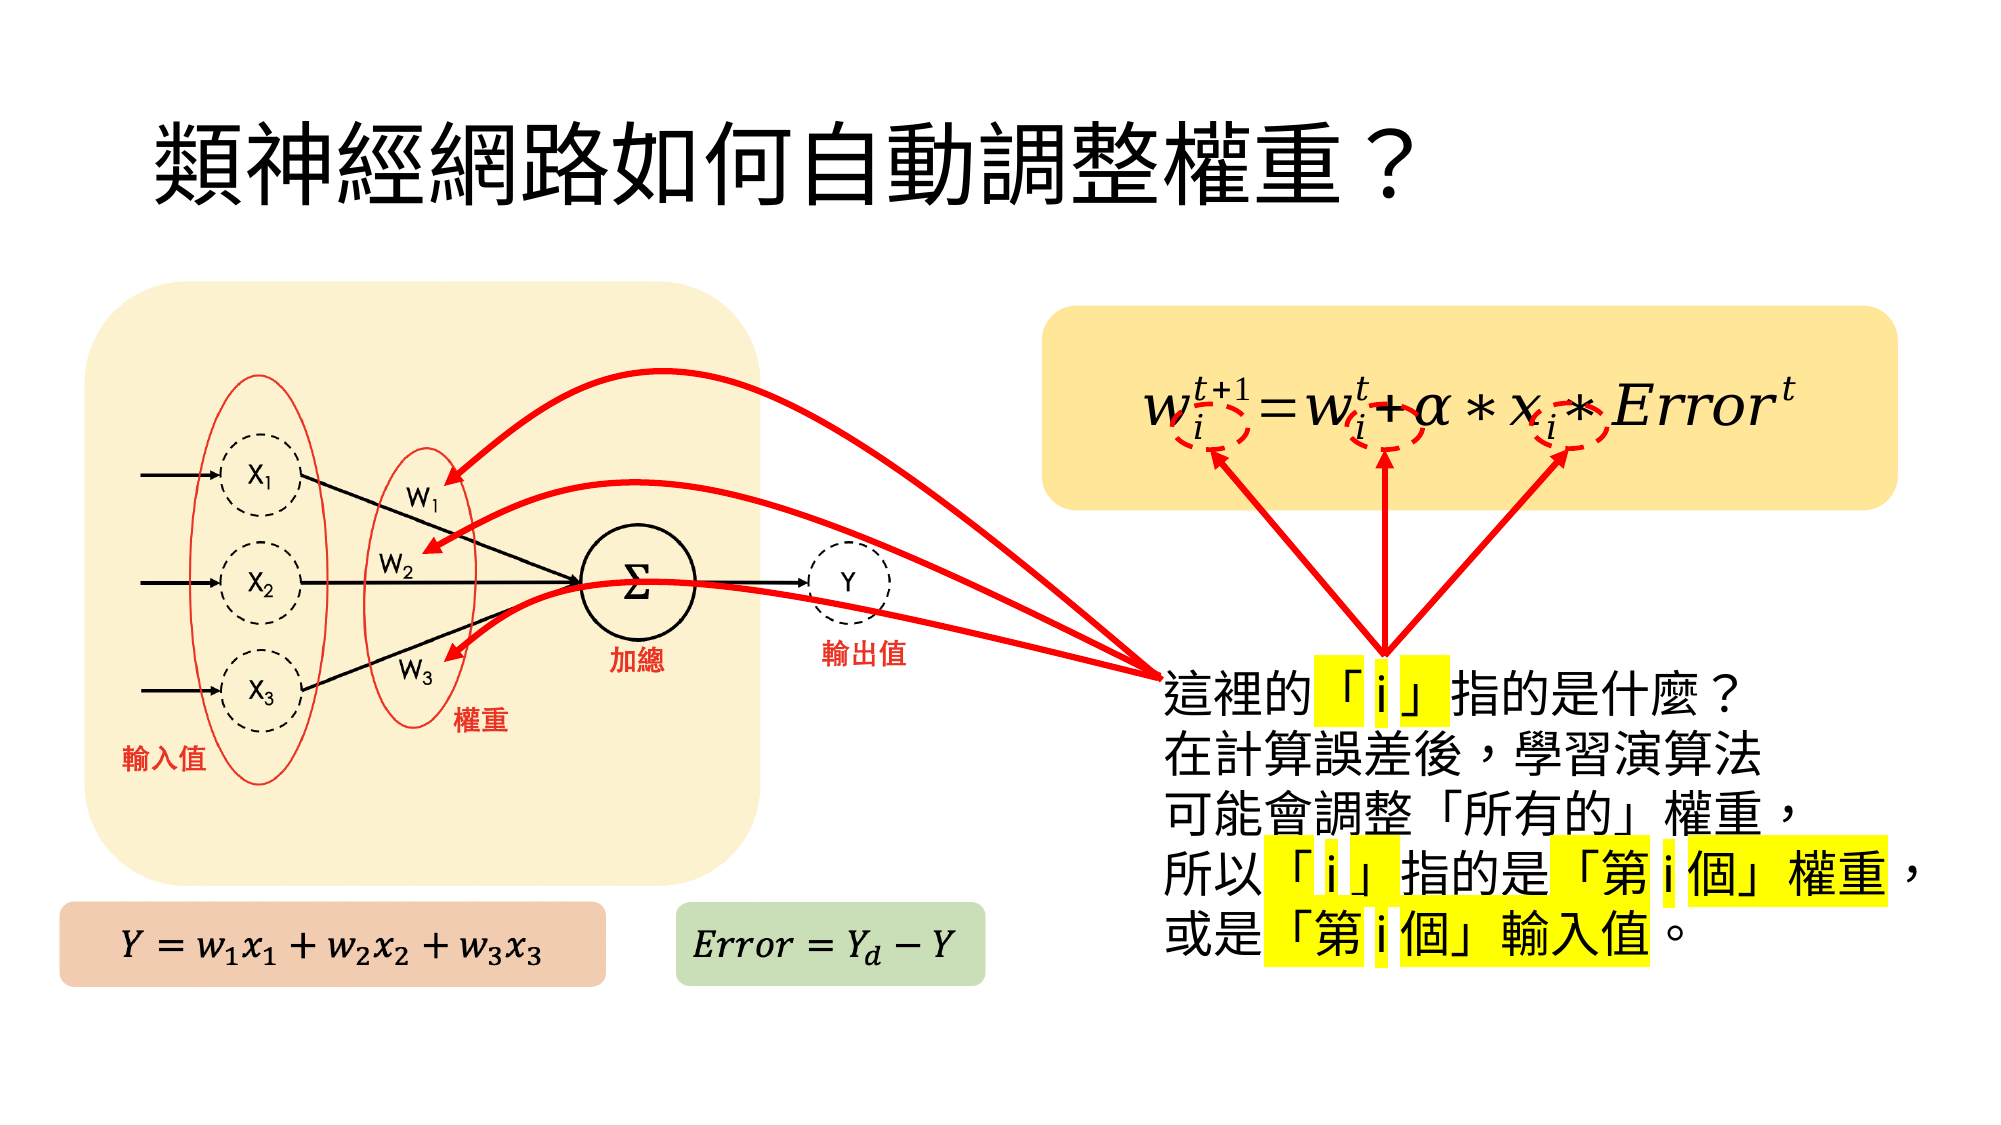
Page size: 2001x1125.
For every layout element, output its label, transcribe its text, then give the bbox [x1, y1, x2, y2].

picture [51, 265, 994, 996]
text_box [994, 636, 1159, 679]
text_box [994, 539, 1152, 670]
title 類神經網路如何自動調整權重？ [137, 59, 1863, 278]
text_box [1384, 448, 1570, 656]
text_box [994, 593, 1161, 677]
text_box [1042, 306, 1897, 510]
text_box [1209, 449, 1384, 656]
text_box 這裡的「i」指的是什麼？ 在計算誤差後，學習演算法 可能會調整「所有的」權重， 所以「i」指的是「第i個」權重， 或是「第i個」輸入值。 [1148, 655, 1953, 971]
